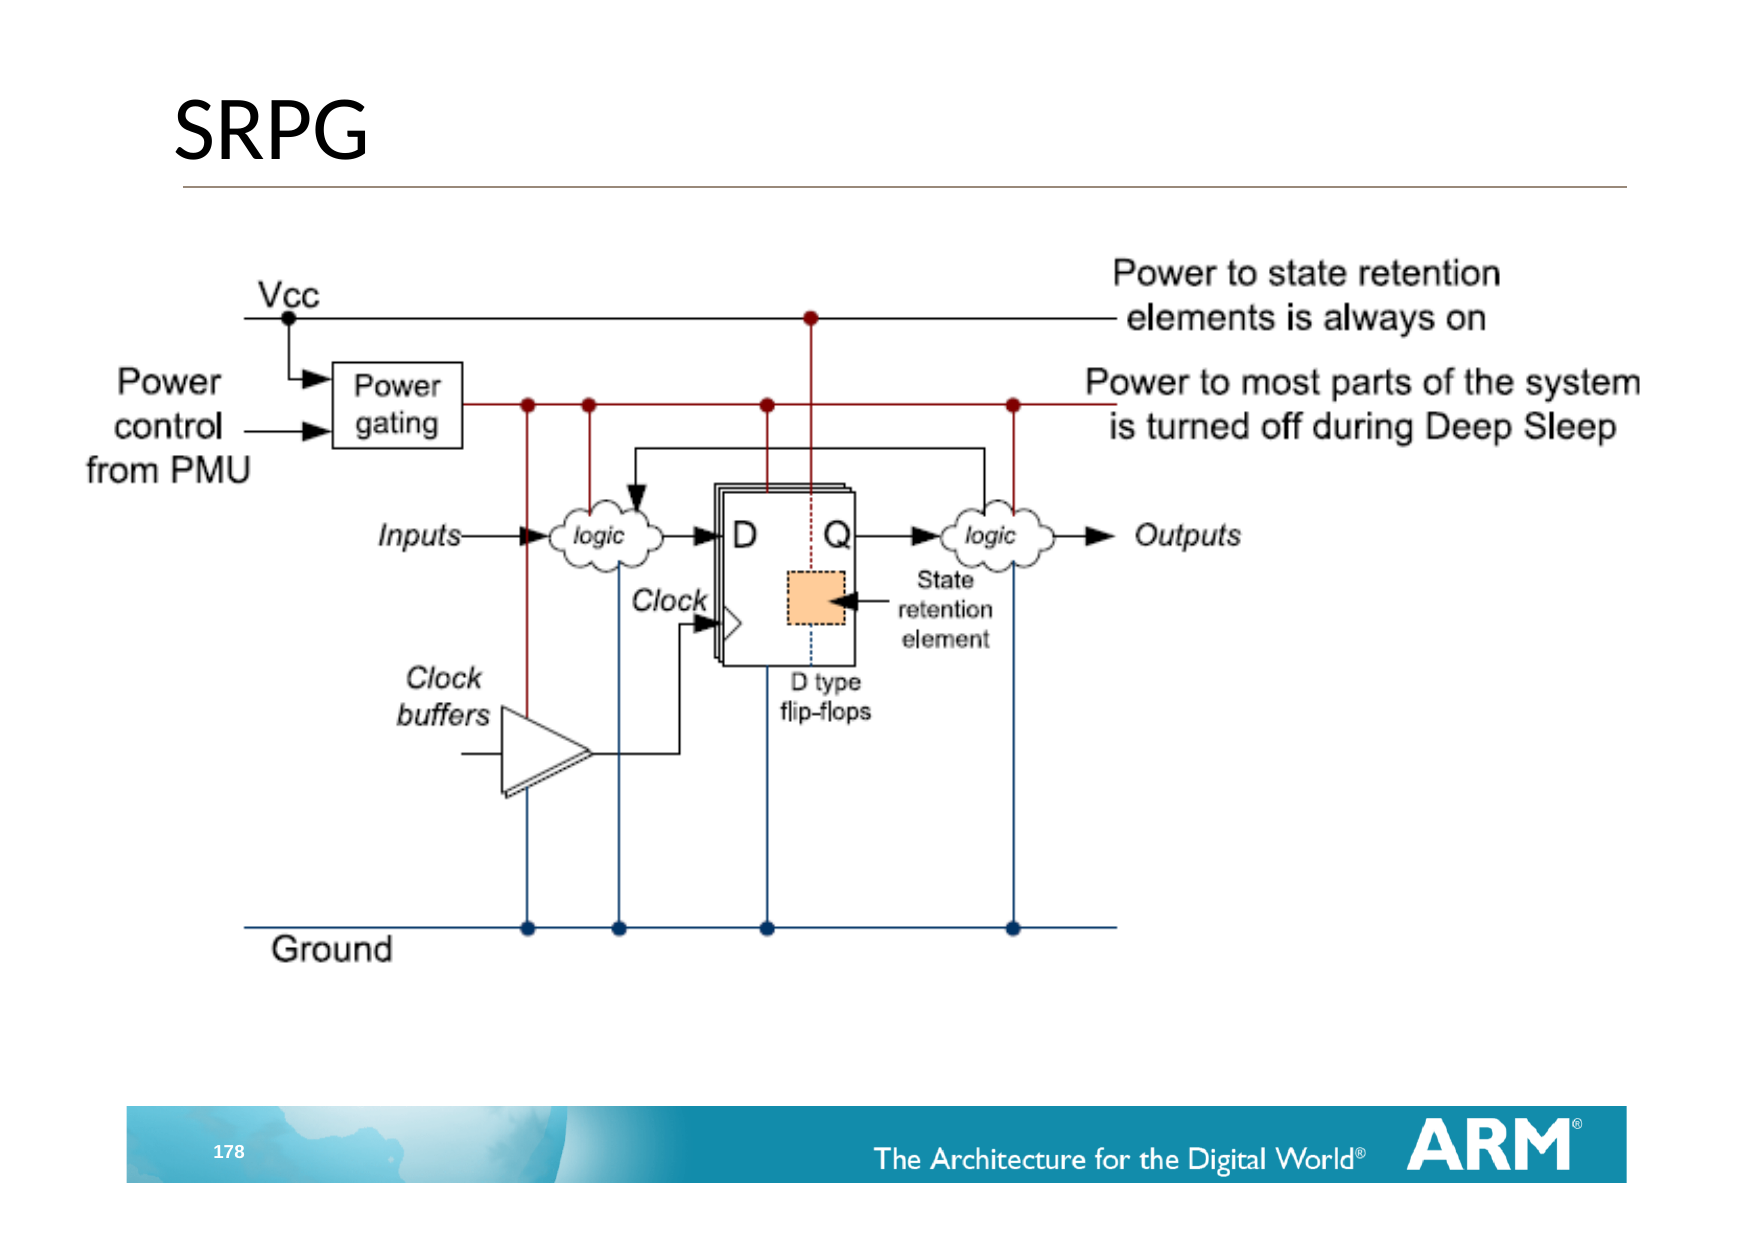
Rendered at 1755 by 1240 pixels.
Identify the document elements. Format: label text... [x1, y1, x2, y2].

slide_number 178 [198, 1139, 287, 1187]
picture [126, 1106, 1627, 1183]
title SRPG [173, 80, 1581, 172]
picture [18, 249, 1736, 990]
